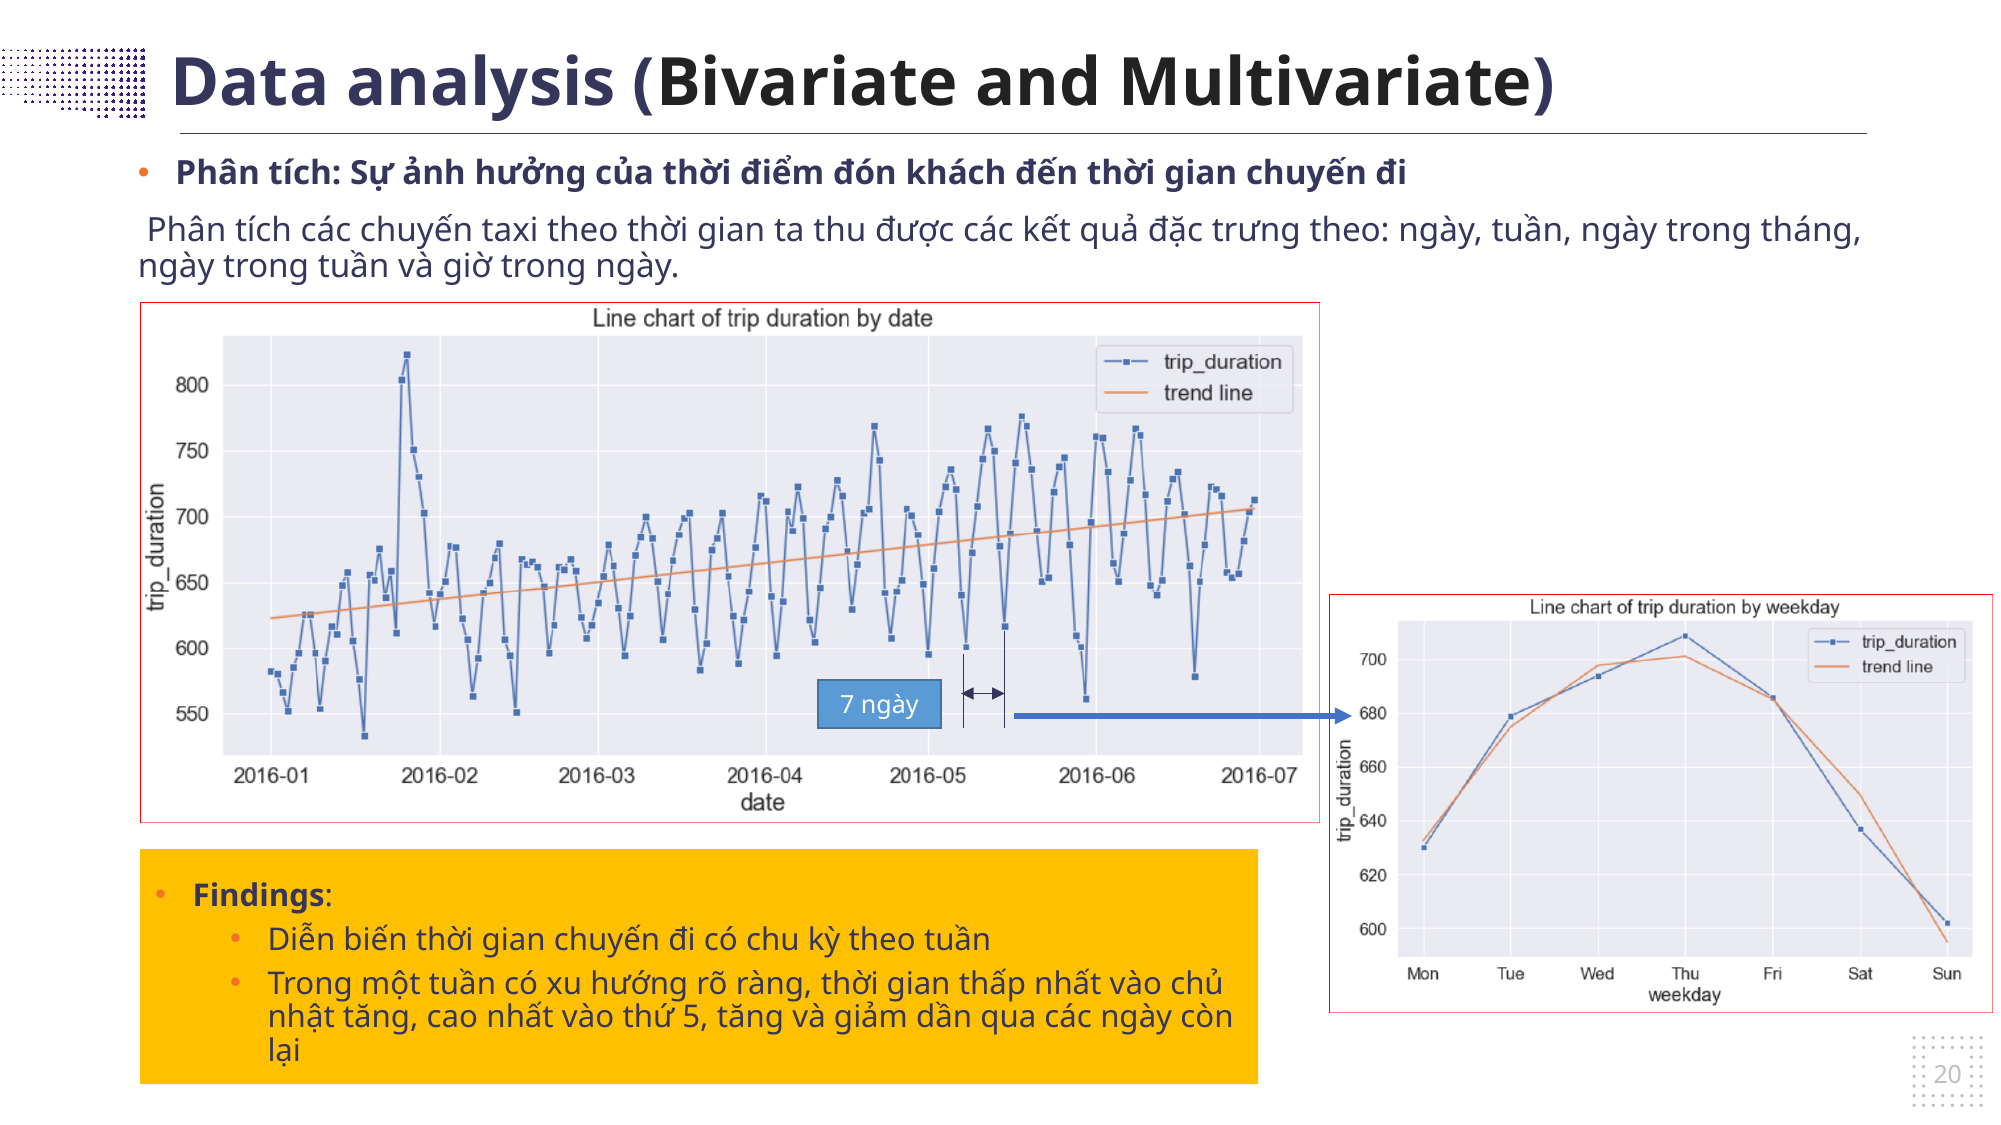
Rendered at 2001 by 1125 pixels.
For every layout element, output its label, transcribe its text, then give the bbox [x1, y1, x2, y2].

picture [140, 302, 1320, 823]
slide_number 20 [1915, 1050, 1980, 1097]
picture [1329, 594, 1993, 1013]
text_box Phân tích: Sự ảnh hưởng của thời điểm đón khách đến thời gian chuyến đi Phân tích các chuyến taxi theo thời gian ta thu được các kết quả đặc trưng theo: ngày, tuần, ngày trong tháng, ngày trong tuần và giờ trong ngày. [123, 148, 1892, 198]
list Data analysis (Bivariate and Multivariate) [155, 40, 1872, 148]
text_box Findings: Diễn biến thời gian chuyến đi có chu kỳ theo tuần Trong một tuần có xu hướng rõ ràng, thời gian thấp nhất vào chủ nhật tăng, cao nhất vào thứ 5, tăng và giảm dần qua các ngày còn lại [140, 849, 1259, 1085]
list Data analysis (Bivariate and Multivariate) [155, 198, 1872, 317]
